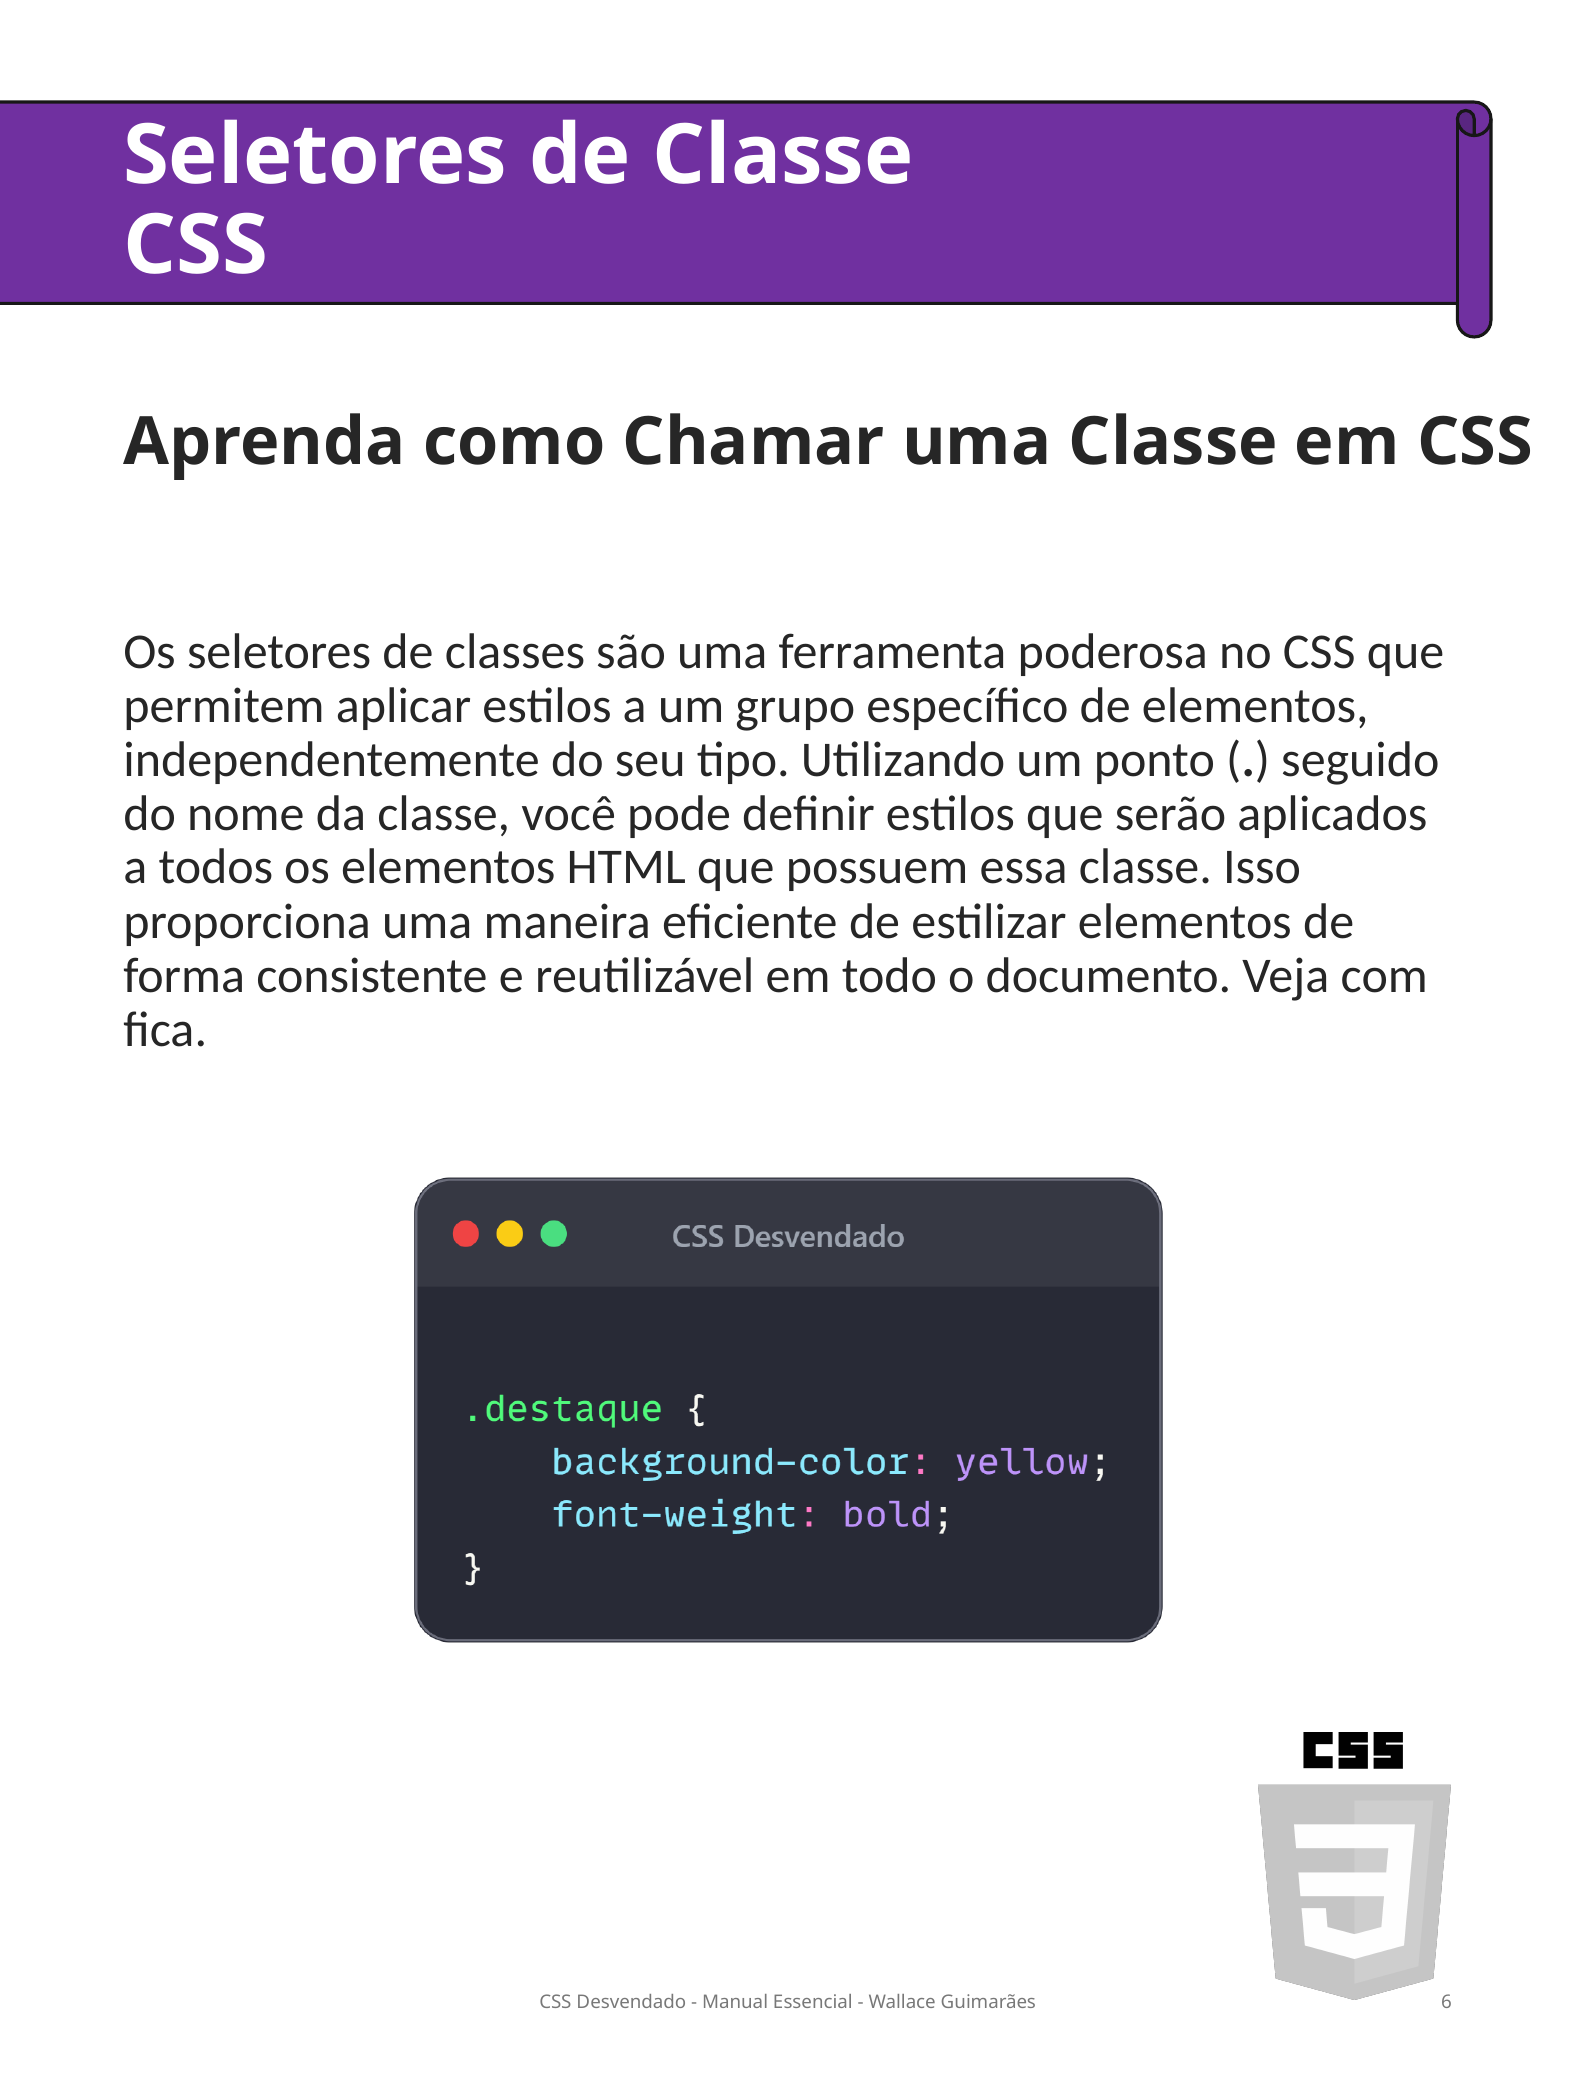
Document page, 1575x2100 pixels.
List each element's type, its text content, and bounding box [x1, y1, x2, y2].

footer CSS Desvendado - Manual Essencial - Wallace Guimarães [521, 1946, 1054, 2059]
title Seletores de Classe CSS [108, 152, 1058, 252]
text_box [0, 100, 1493, 339]
slide_number 6 [1112, 1946, 1467, 2059]
list Os seletores de classes são uma ferramenta poderosa no CSS que permitem aplicar estilos a um grupo específico de elementos, independentemente do seu tipo. Utilizando um ponto (.) seguido do nome da classe, você pode definir estilos que serão aplicados a todos os elementos HTML que possuem essa classe. Isso proporciona uma maneira eficiente de estilizar elementos de forma consistente e reutilizável em todo o documento. Veja com fica. [108, 617, 1467, 1862]
picture [1257, 1732, 1452, 2001]
text_box Aprenda como Chamar uma Classe em CSS [108, 390, 1575, 486]
picture [393, 1159, 1183, 1659]
